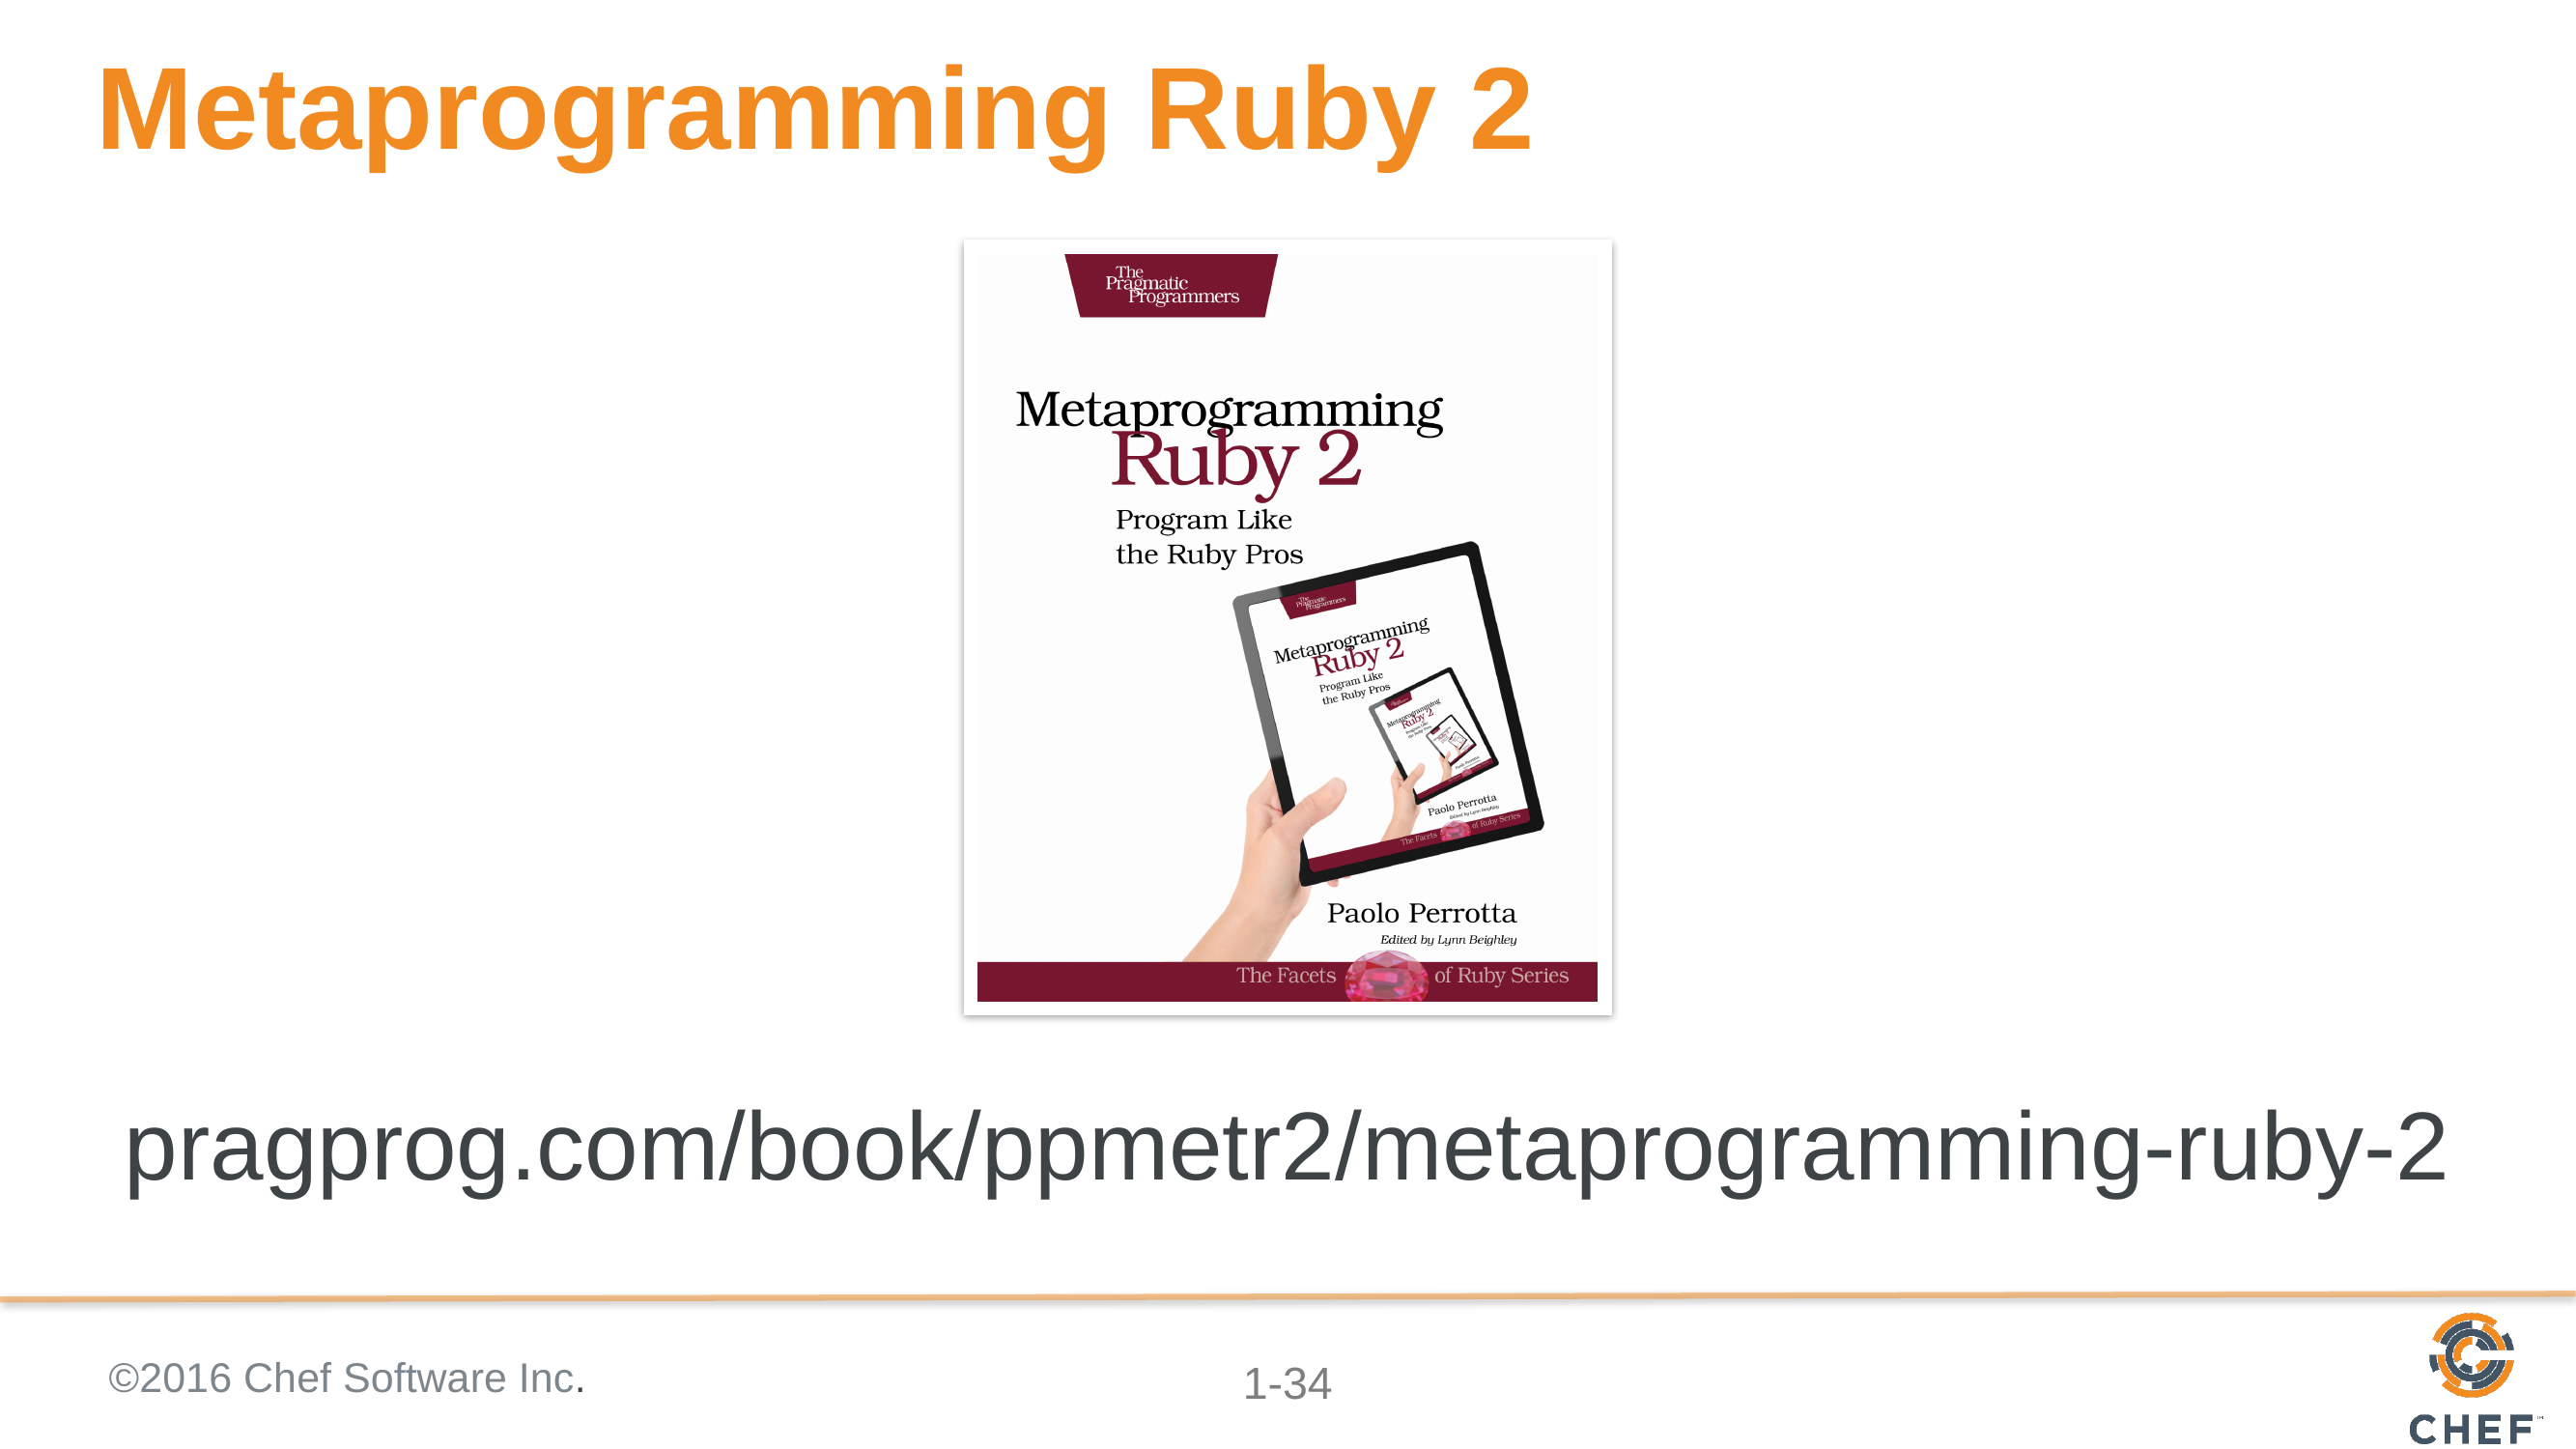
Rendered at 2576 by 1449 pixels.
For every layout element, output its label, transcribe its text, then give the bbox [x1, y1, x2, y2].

title Metaprogramming Ruby 2 [96, 48, 2463, 180]
picture [977, 253, 1599, 1003]
text_box pragprog.com/book/ppmetr2/metaprogramming-ruby-2 [110, 1075, 2466, 1207]
picture [2399, 1297, 2551, 1449]
